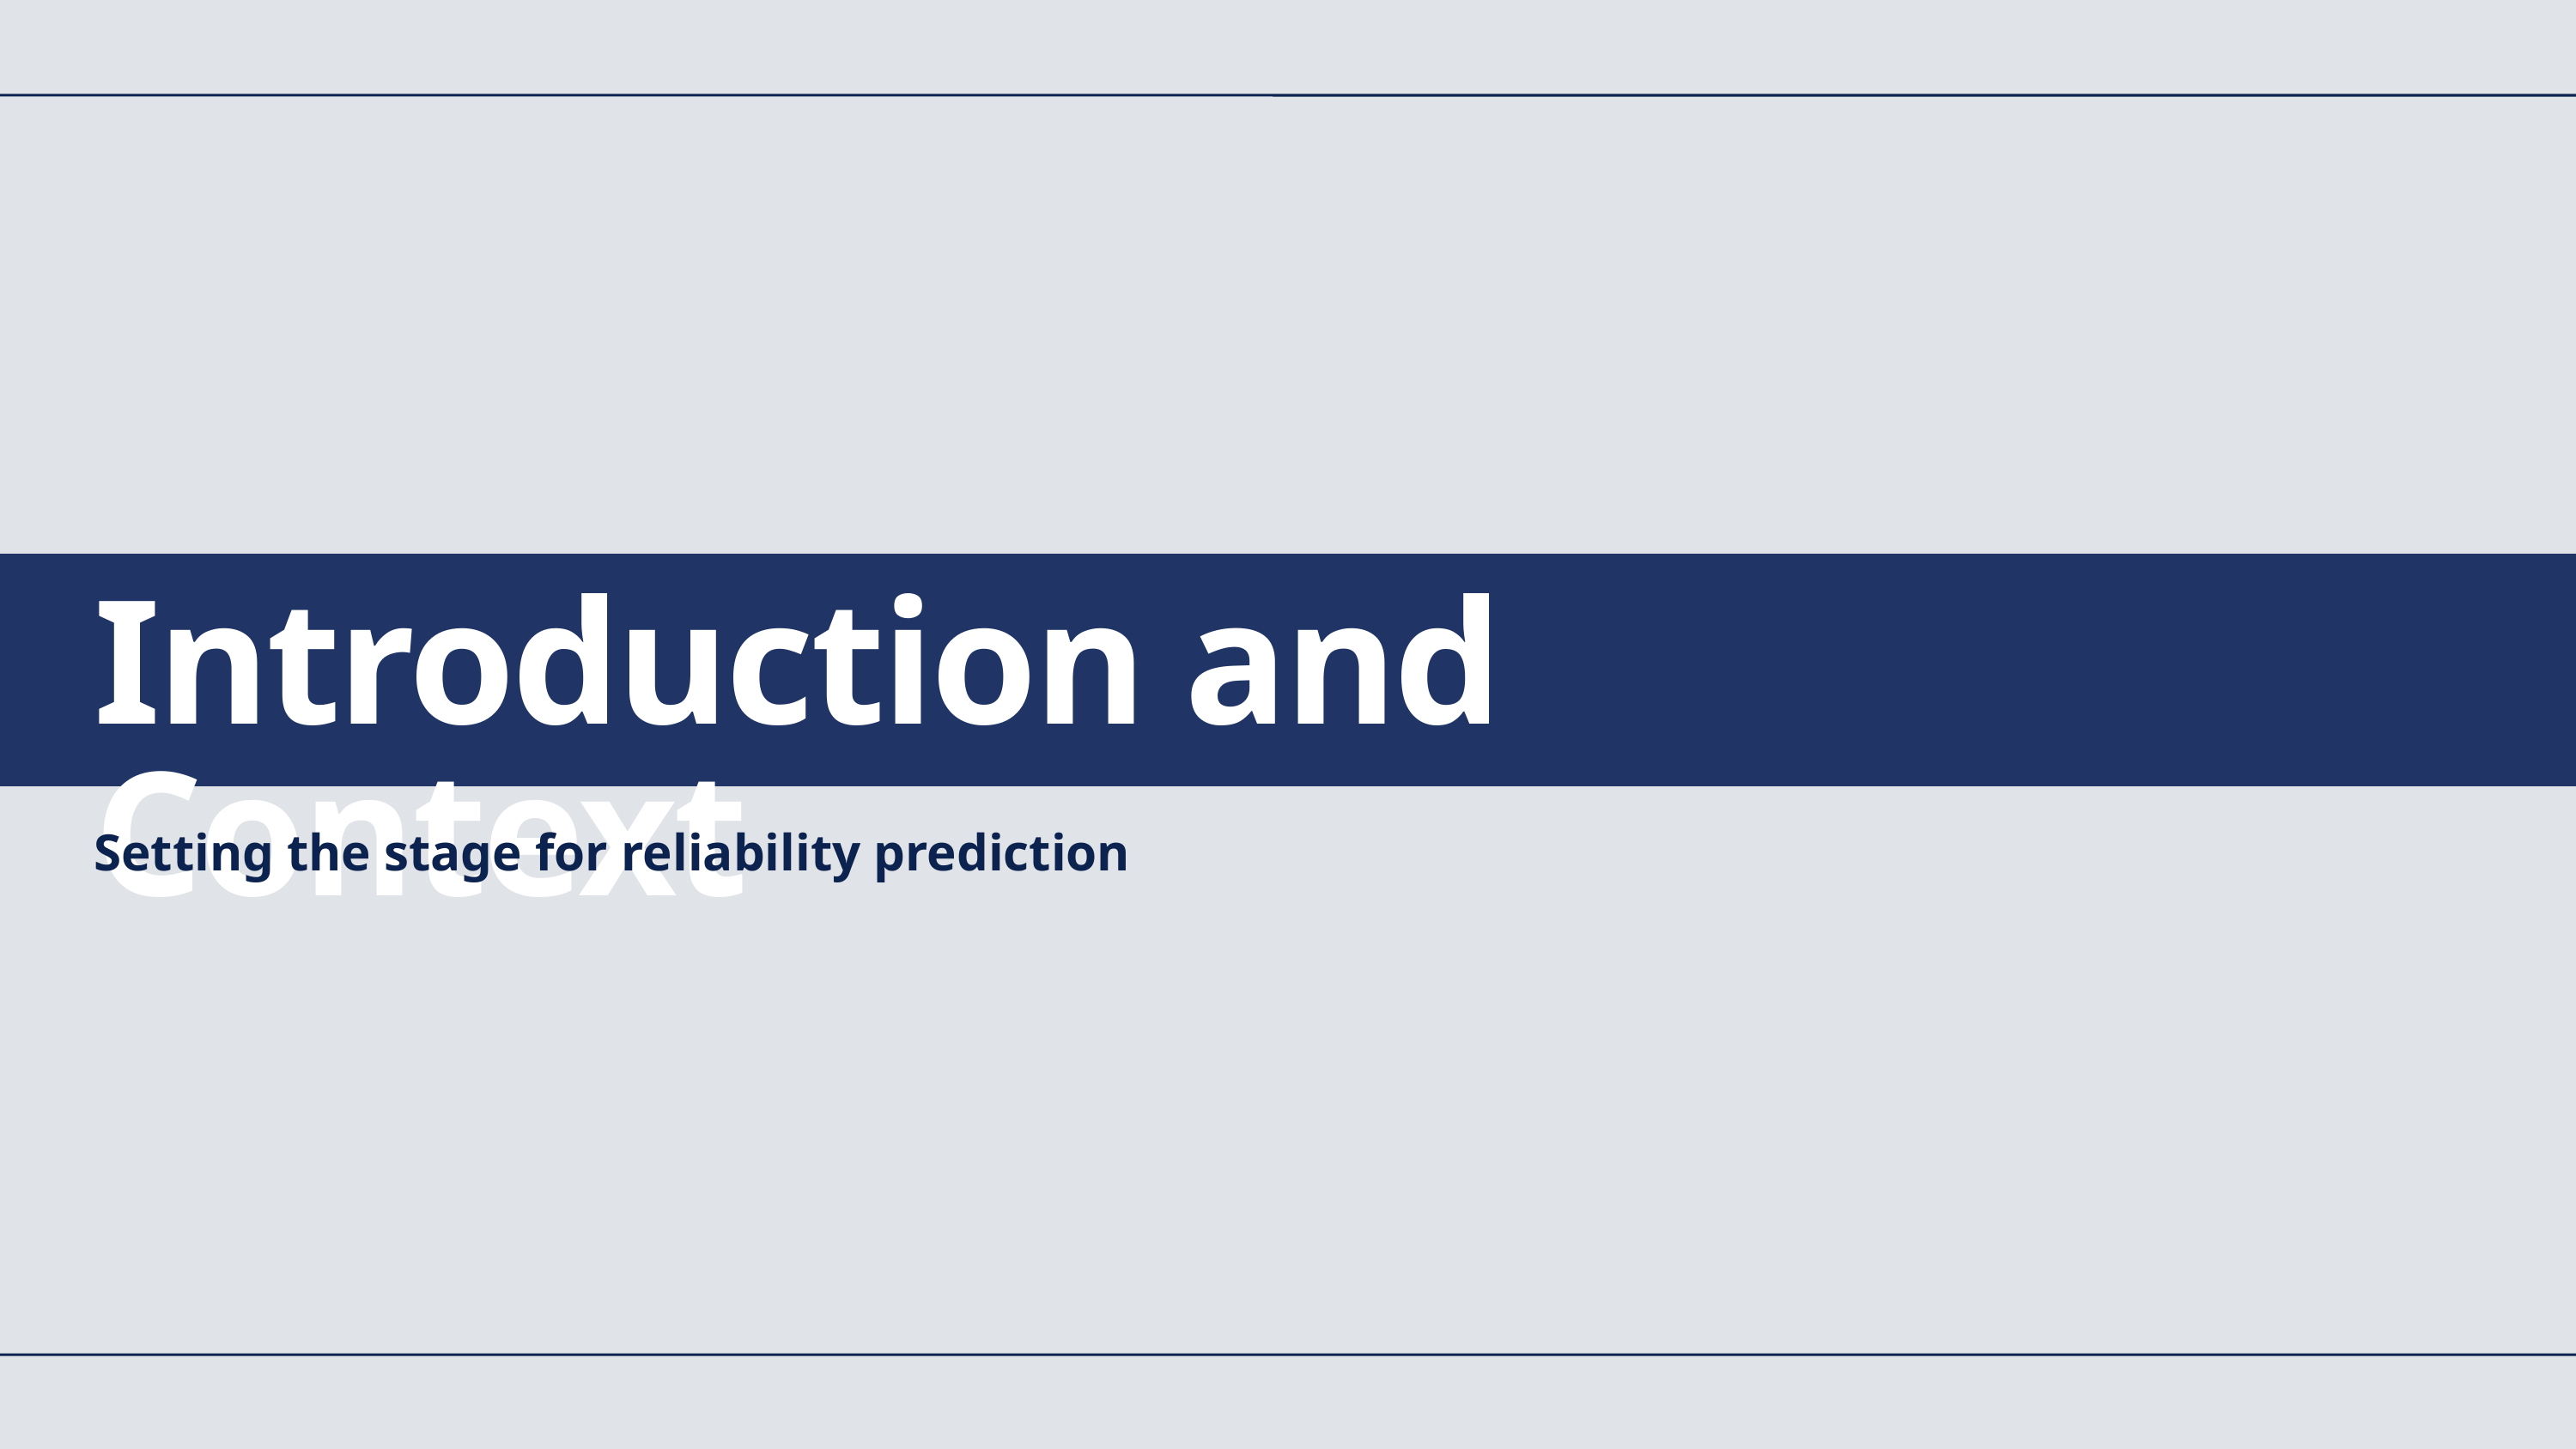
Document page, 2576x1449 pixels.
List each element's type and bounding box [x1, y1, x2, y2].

text_box [94, 568, 1874, 881]
text_box [0, 553, 2576, 786]
